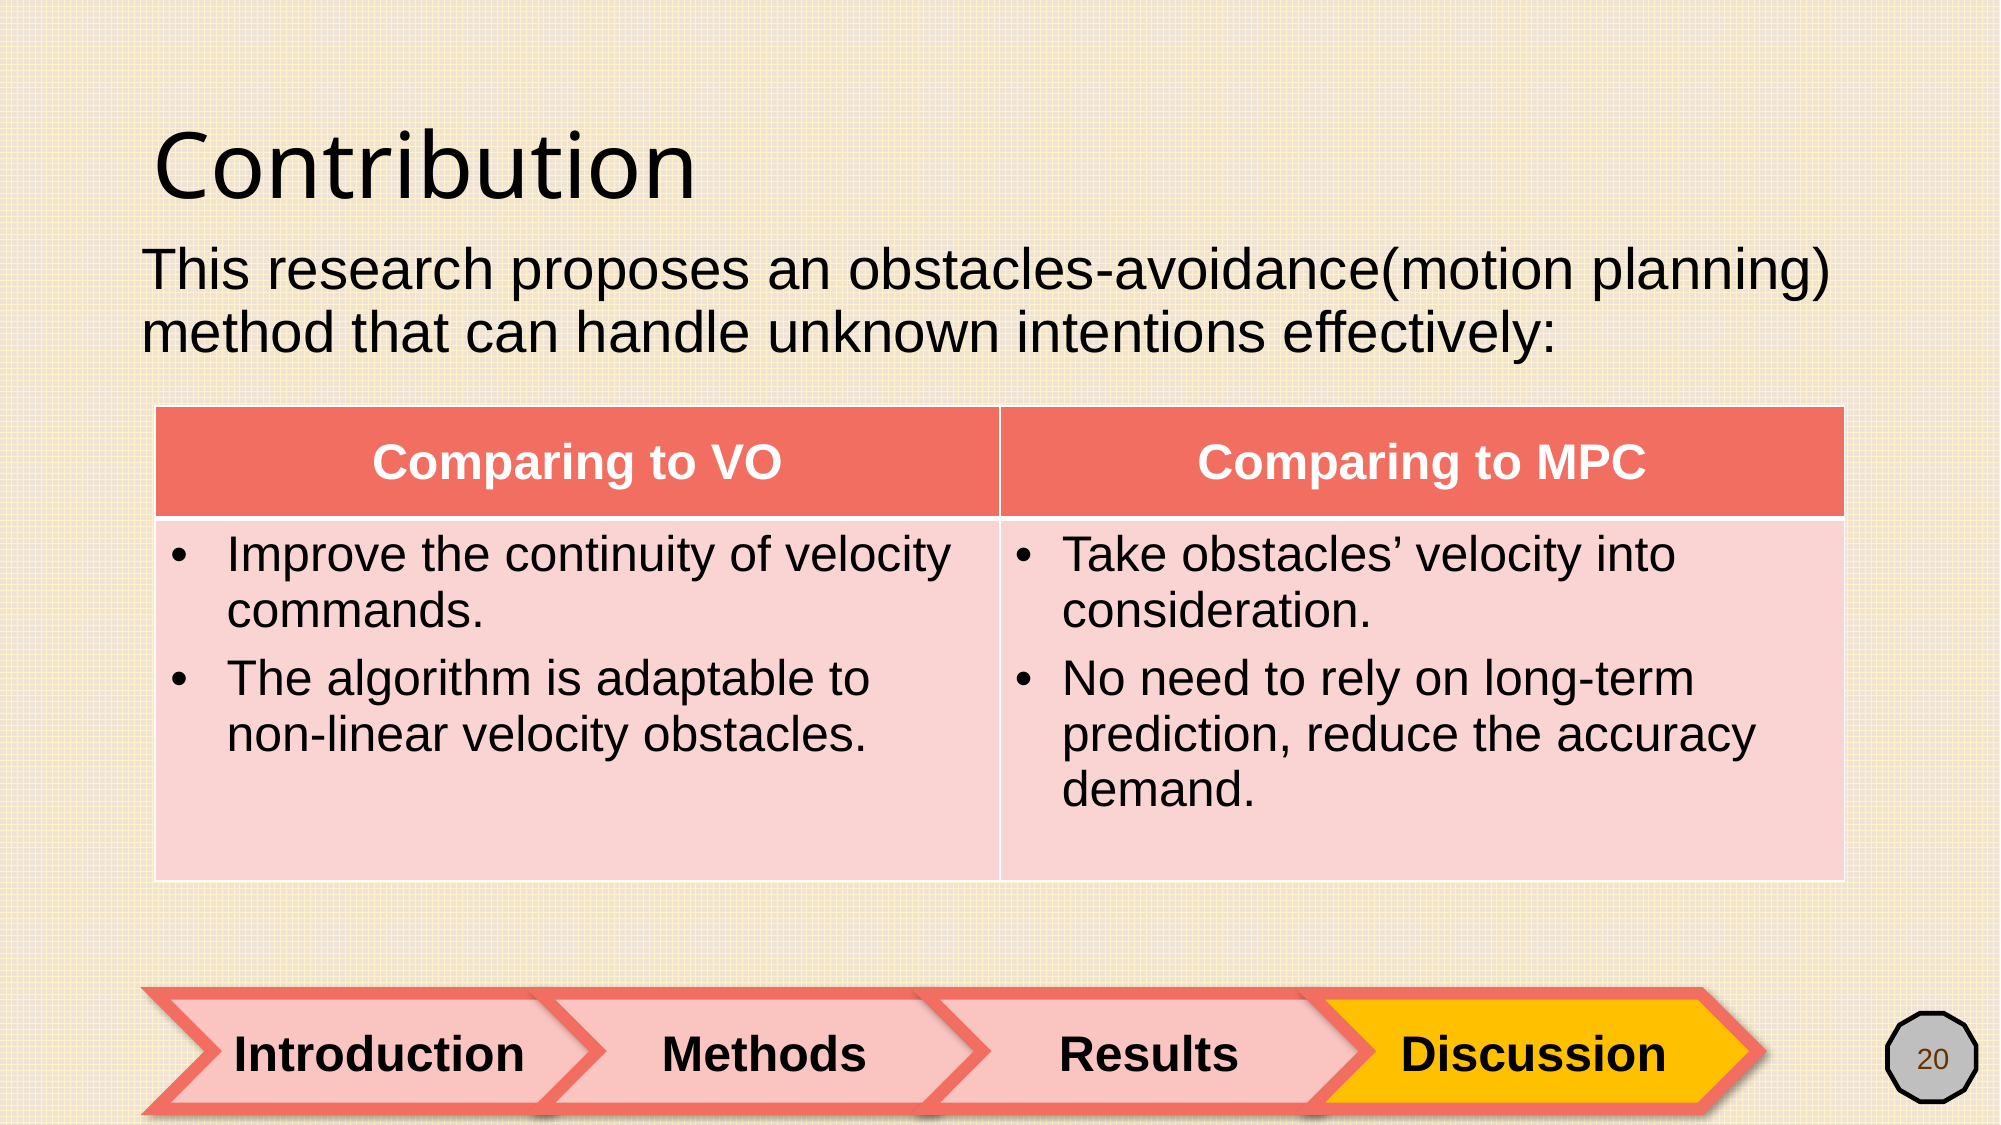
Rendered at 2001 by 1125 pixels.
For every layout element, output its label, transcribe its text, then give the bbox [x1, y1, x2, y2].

text_box Methods [537, 992, 975, 1110]
table_cell Improve the continuity of velocity commands. The algorithm is adaptable to non-linear velocity obstacles. [156, 521, 999, 880]
table_header Comparing to VO [156, 407, 999, 516]
table_cell Take obstacles’ velocity into consideration. No need to rely on long-term prediction, reduce the accuracy demand. [1001, 521, 1844, 880]
text_box Results [922, 992, 1360, 1110]
table_header Comparing to MPC [1001, 407, 1844, 516]
text_box Discussion [1307, 992, 1760, 1110]
slide_number 20 [1887, 1013, 1977, 1102]
text_box Introduction [152, 992, 590, 1110]
list This research proposes an obstacles-avoidance(motion planning) method that can handle unknown intentions effectively: [126, 231, 1863, 946]
title Contribution [137, 59, 1863, 231]
